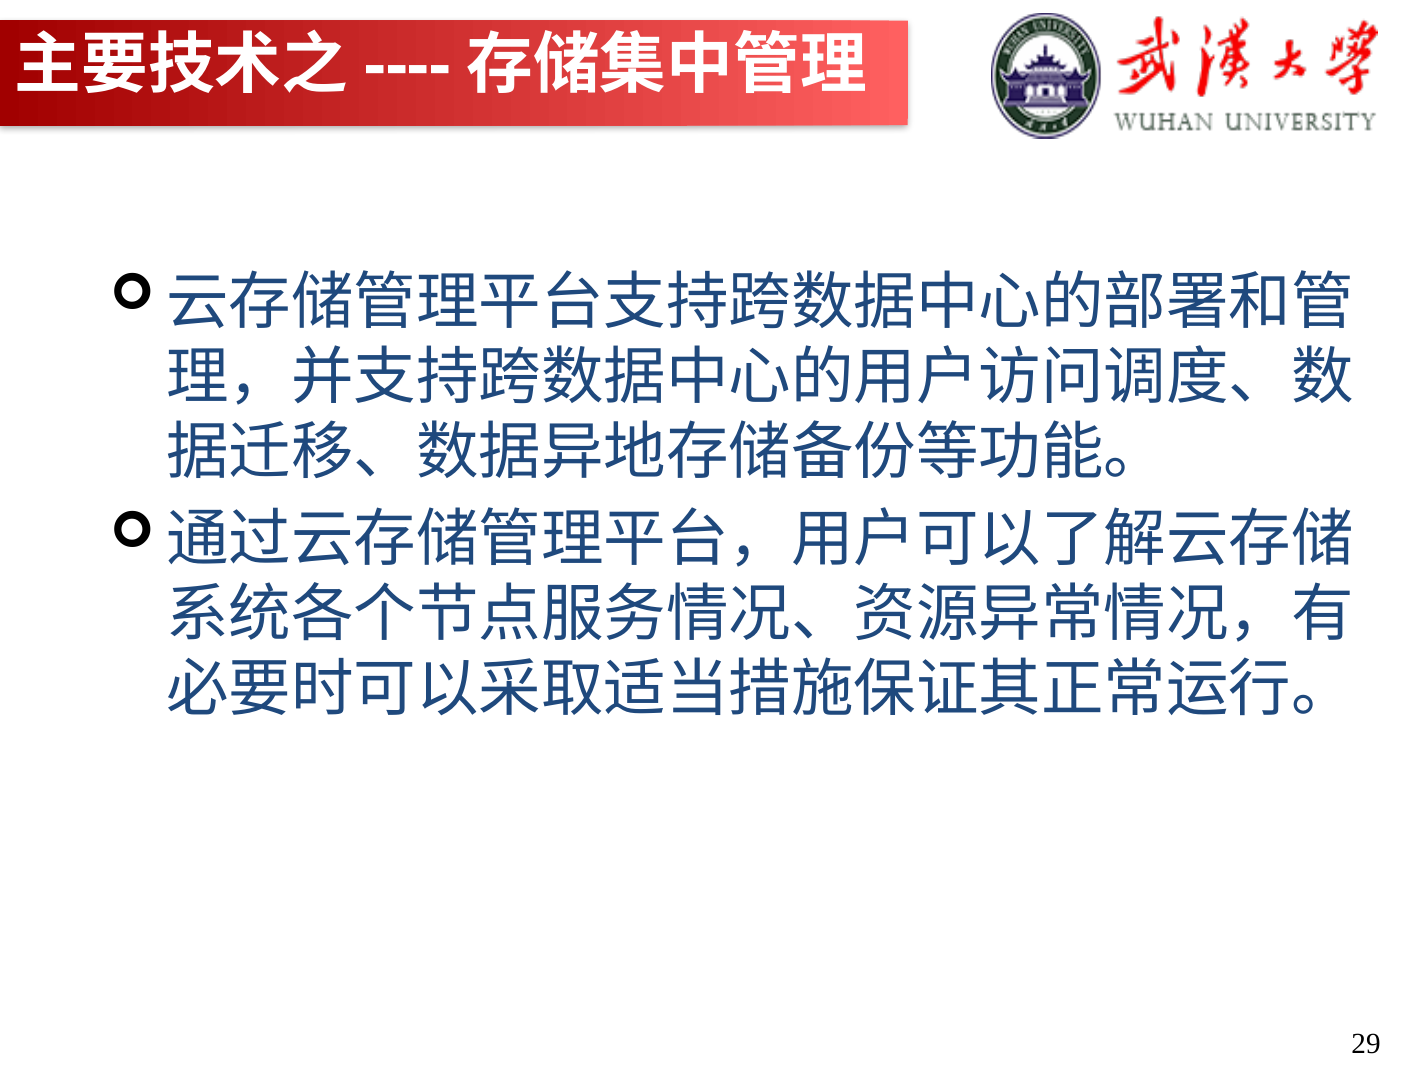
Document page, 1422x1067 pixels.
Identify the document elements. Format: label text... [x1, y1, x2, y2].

picture [1280, 13, 1378, 139]
title 主要技术之----存储集中管理 [0, 13, 1280, 146]
list 云存储管理平台支持跨数据中心的部署和管理，并支持跨数据中心的用户访问调度、数据迁移、数据异地存储备份等功能。 通过云存储管理平台，用户可以了解云存储系统各个节点服务情况、资源异常情况，有必要时可以采取适当措施保证其正常运行。 [94, 252, 1375, 984]
